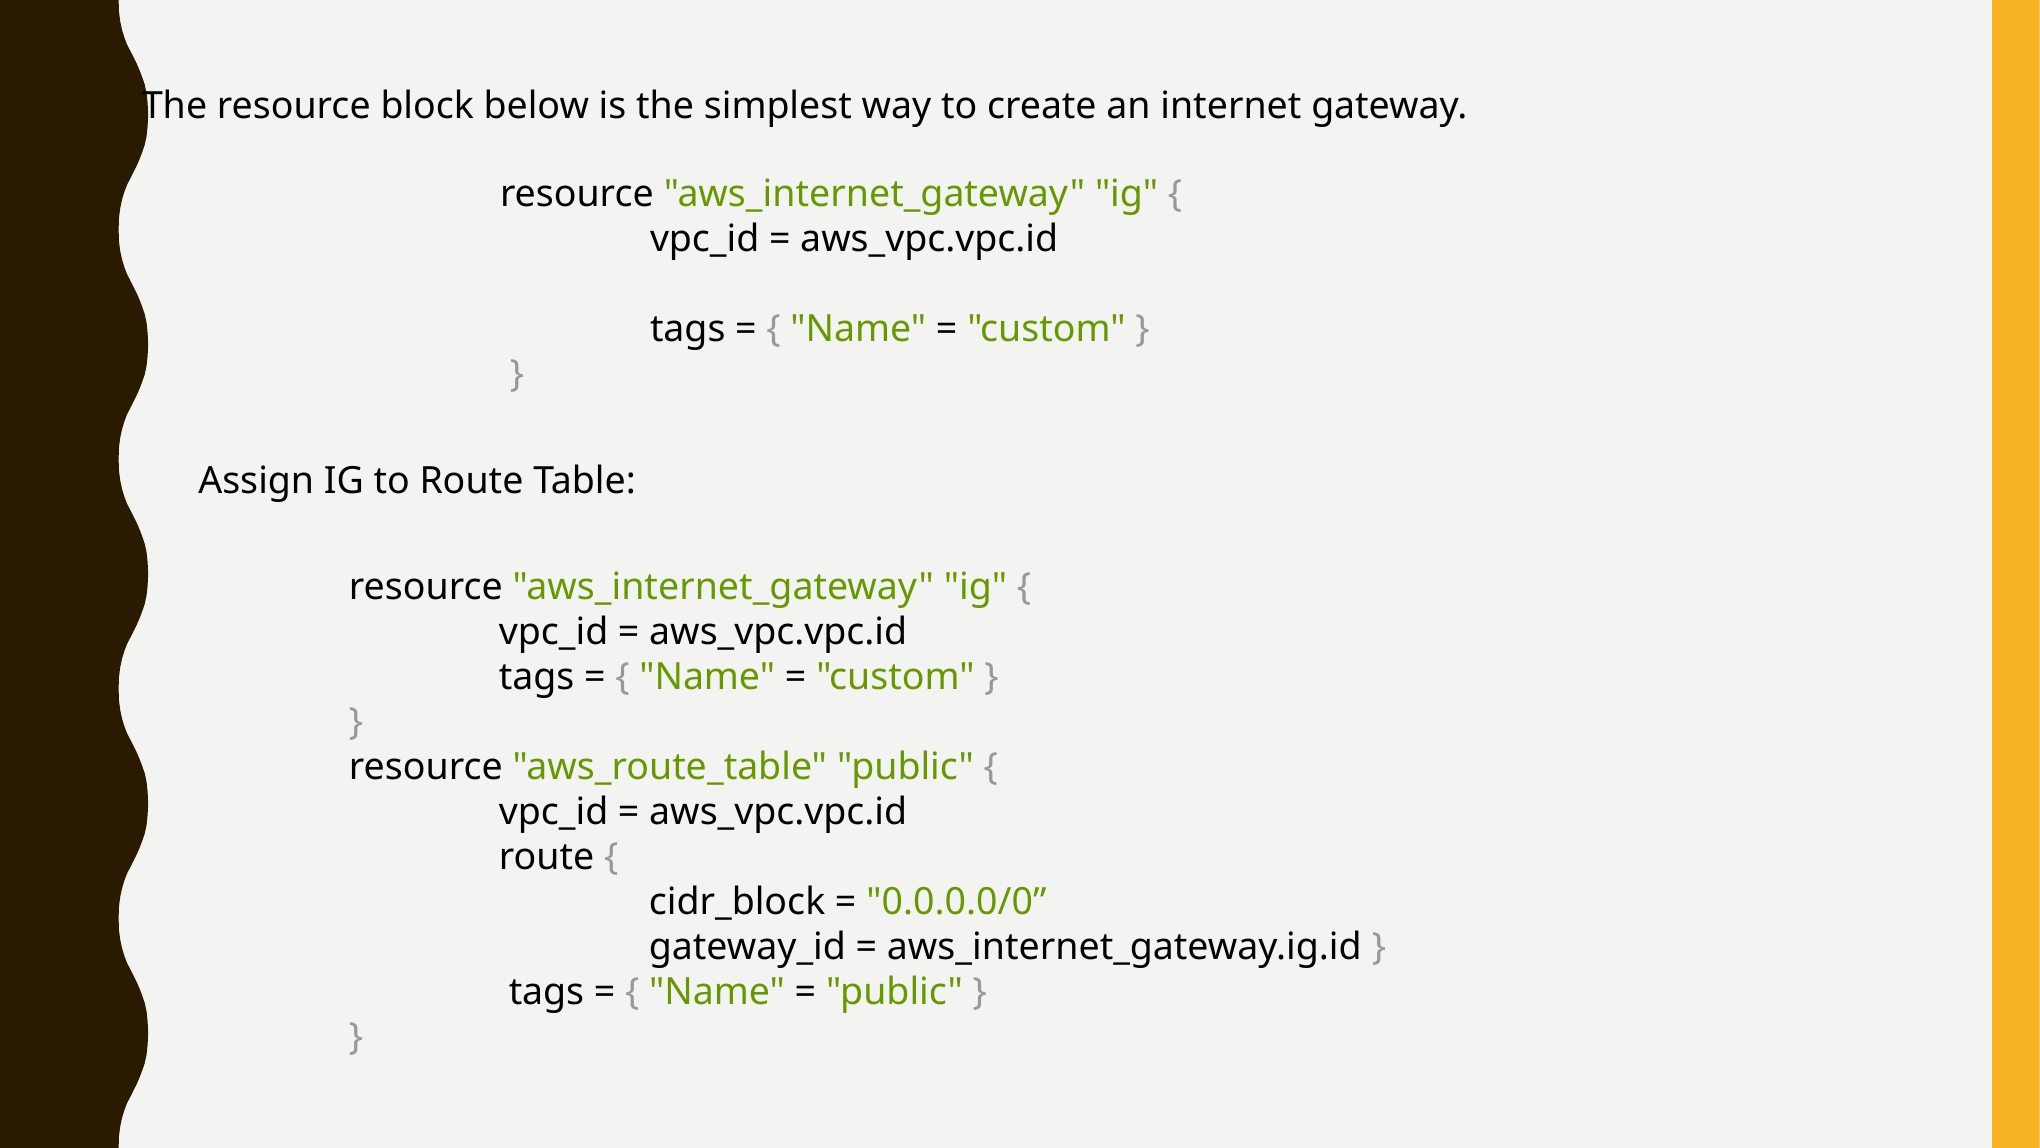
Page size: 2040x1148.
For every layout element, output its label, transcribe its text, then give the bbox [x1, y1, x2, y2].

text_box Assign IG to Route Table: [183, 448, 652, 554]
text_box The resource block below is the simplest way to create an internet gateway. [127, 73, 1484, 134]
text_box resource "aws_internet_gateway" "ig" { vpc_id = aws_vpc.vpc.id tags = { "Name" = "custom" } } [485, 161, 1207, 402]
text_box resource "aws_internet_gateway" "ig" { vpc_id = aws_vpc.vpc.id tags = { "Name" = "custom" } } resource "aws_route_table" "public" { vpc_id = aws_vpc.vpc.id route { cidr_block = "0.0.0.0/0” gateway_id = aws_internet_gateway.ig.id } tags = { "Name" = "public" } } [334, 554, 1401, 1065]
